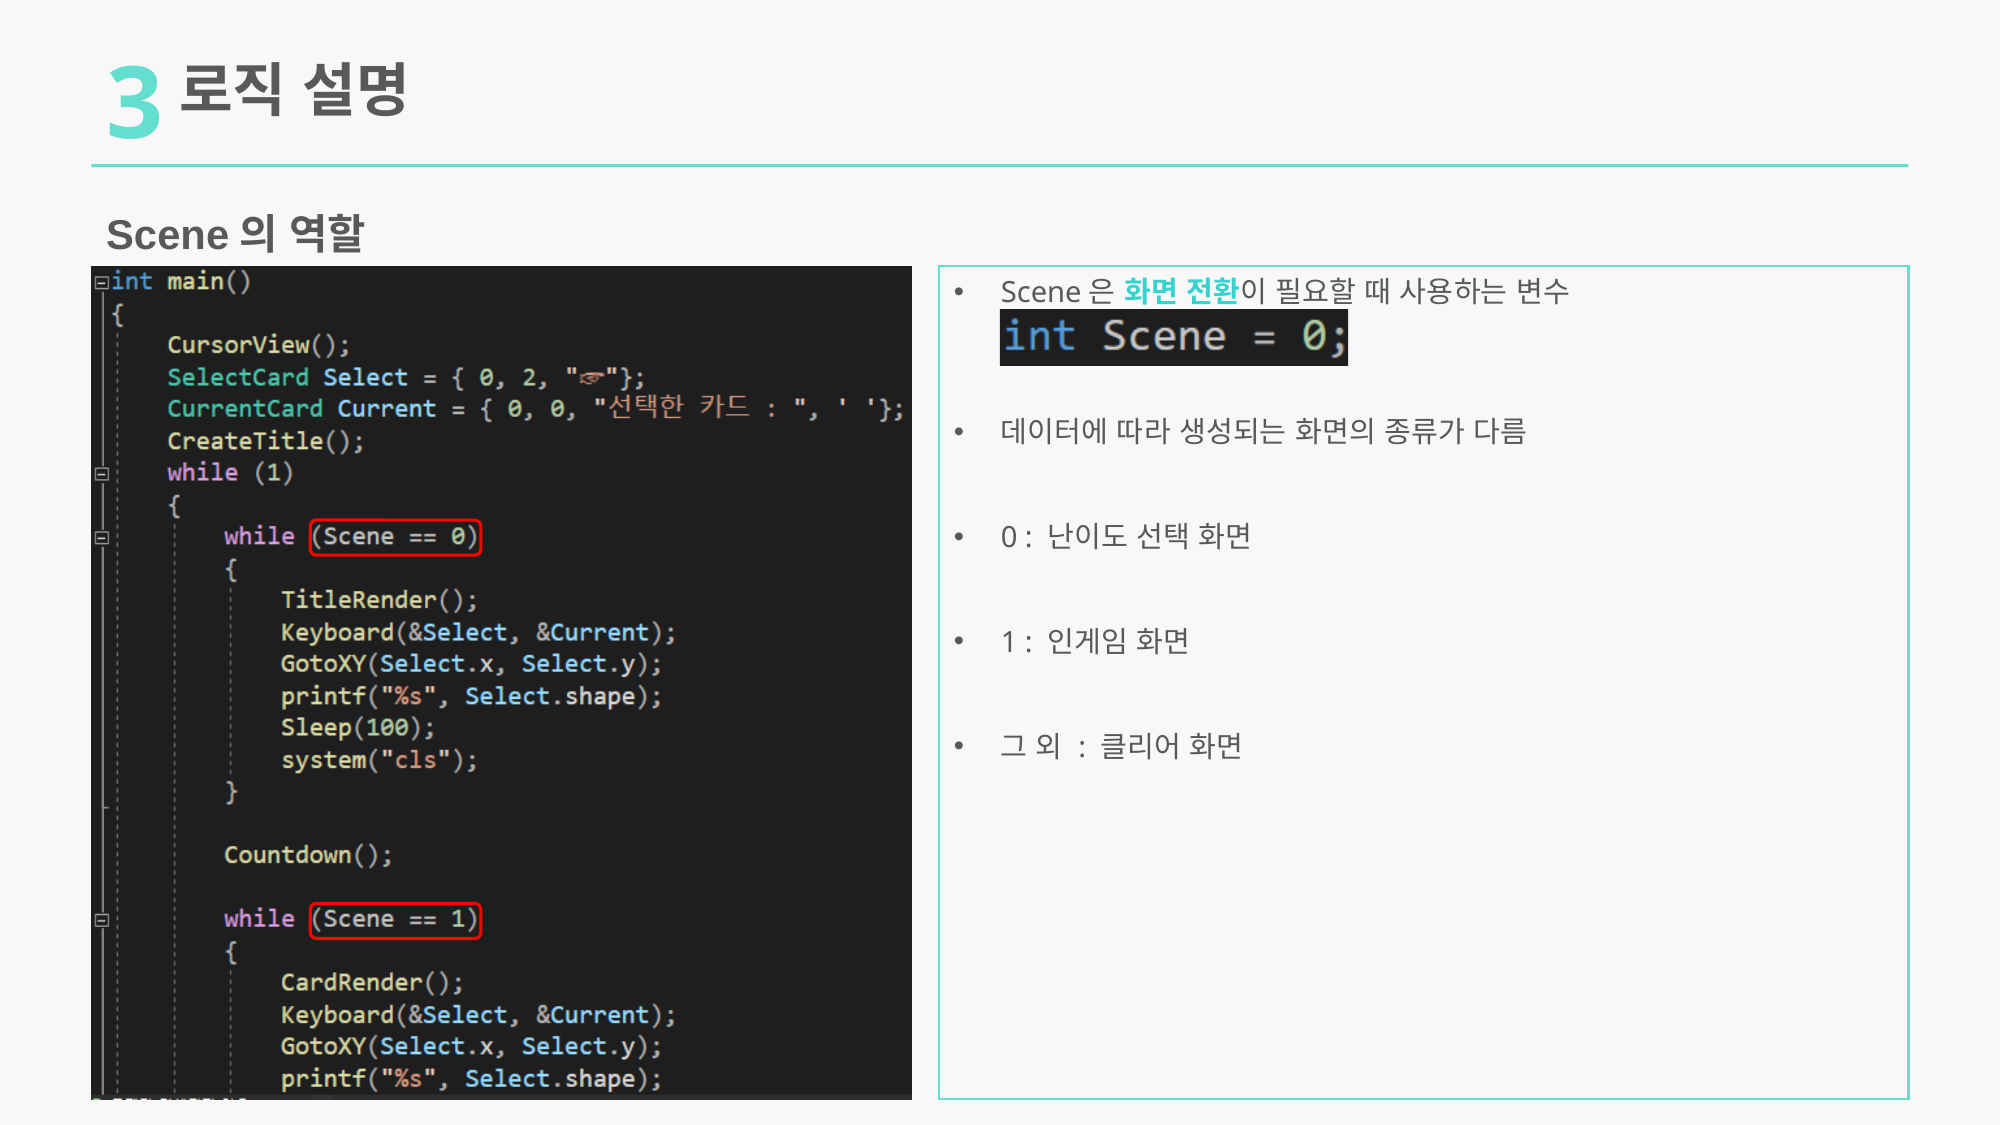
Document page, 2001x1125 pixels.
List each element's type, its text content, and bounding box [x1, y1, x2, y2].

text_box [725, 163, 1909, 168]
text_box Scene은 화면 전환이 필요할 때 사용하는 변수 데이터에 따라 생성되는 화면의 종류가 다름 0 : 난이도 선택 화면 1 : 인게임 화면 그 외 : 클리어 화면 [938, 265, 1910, 1100]
picture [91, 266, 912, 1100]
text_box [91, 30, 725, 168]
text_box Scene의 역할 [91, 200, 399, 266]
picture [999, 309, 1349, 367]
